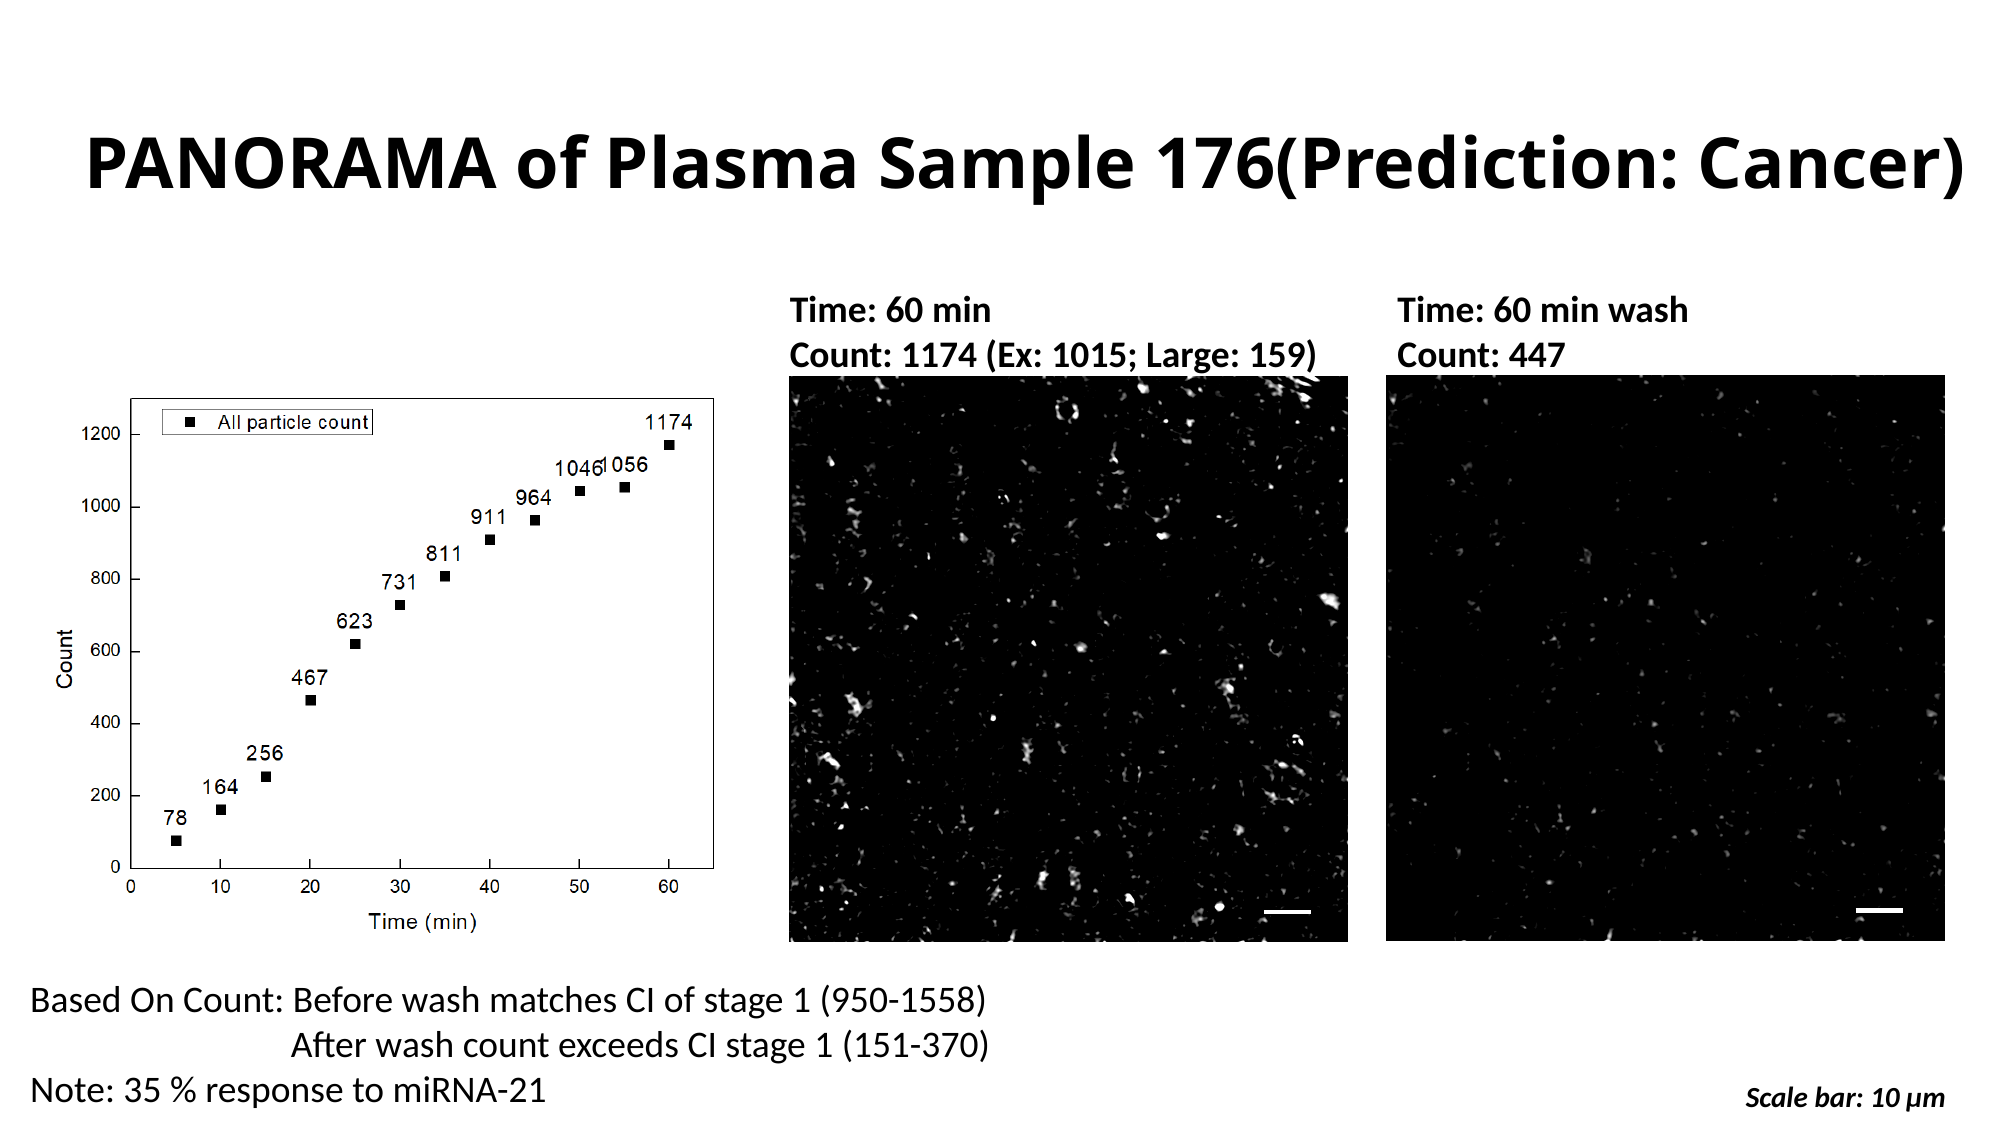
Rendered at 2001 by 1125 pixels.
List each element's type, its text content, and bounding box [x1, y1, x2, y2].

text_box Time: 60 min Count: 1174 (Ex: 1015; Large: 159) [775, 277, 1348, 383]
text_box Based On Count: Before wash matches CI of stage 1 (950-1558) After wash count exceeds CI stage 1 (151-370) Note: 35 % response to miRNA-21 [15, 967, 1833, 1125]
text_box PANORAMA of Plasma Sample 176(Prediction: Cancer) [70, 82, 2000, 249]
picture [24, 373, 739, 953]
picture [1385, 375, 1945, 941]
text_box Time: 60 min wash Count: 447 [1382, 277, 1884, 518]
picture [789, 376, 1348, 942]
text_box Scale bar: 10 µm [1833, 1070, 2000, 1121]
